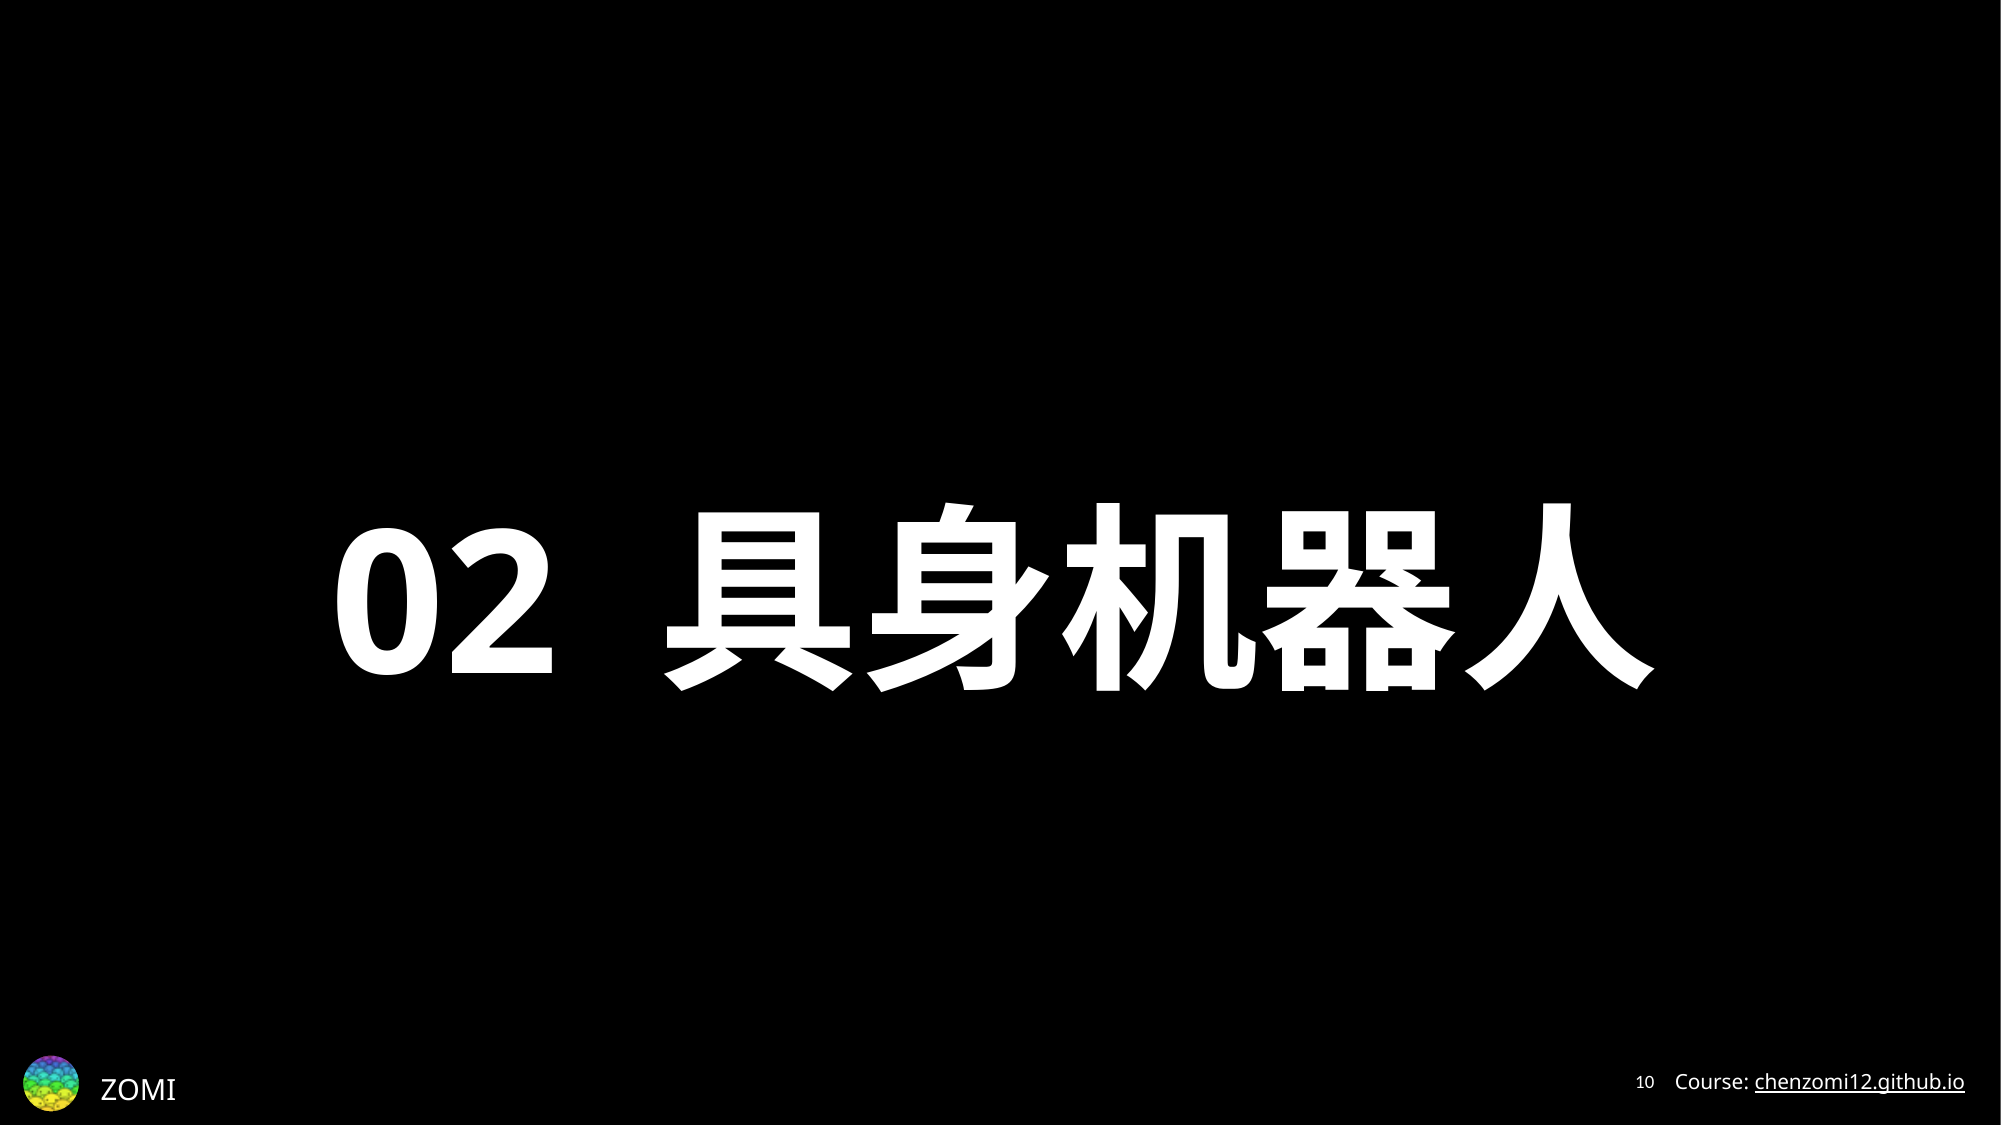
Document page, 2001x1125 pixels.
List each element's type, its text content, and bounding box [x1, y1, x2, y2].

list 02 具身机器人 [79, 80, 1910, 986]
picture [24, 1056, 78, 1111]
